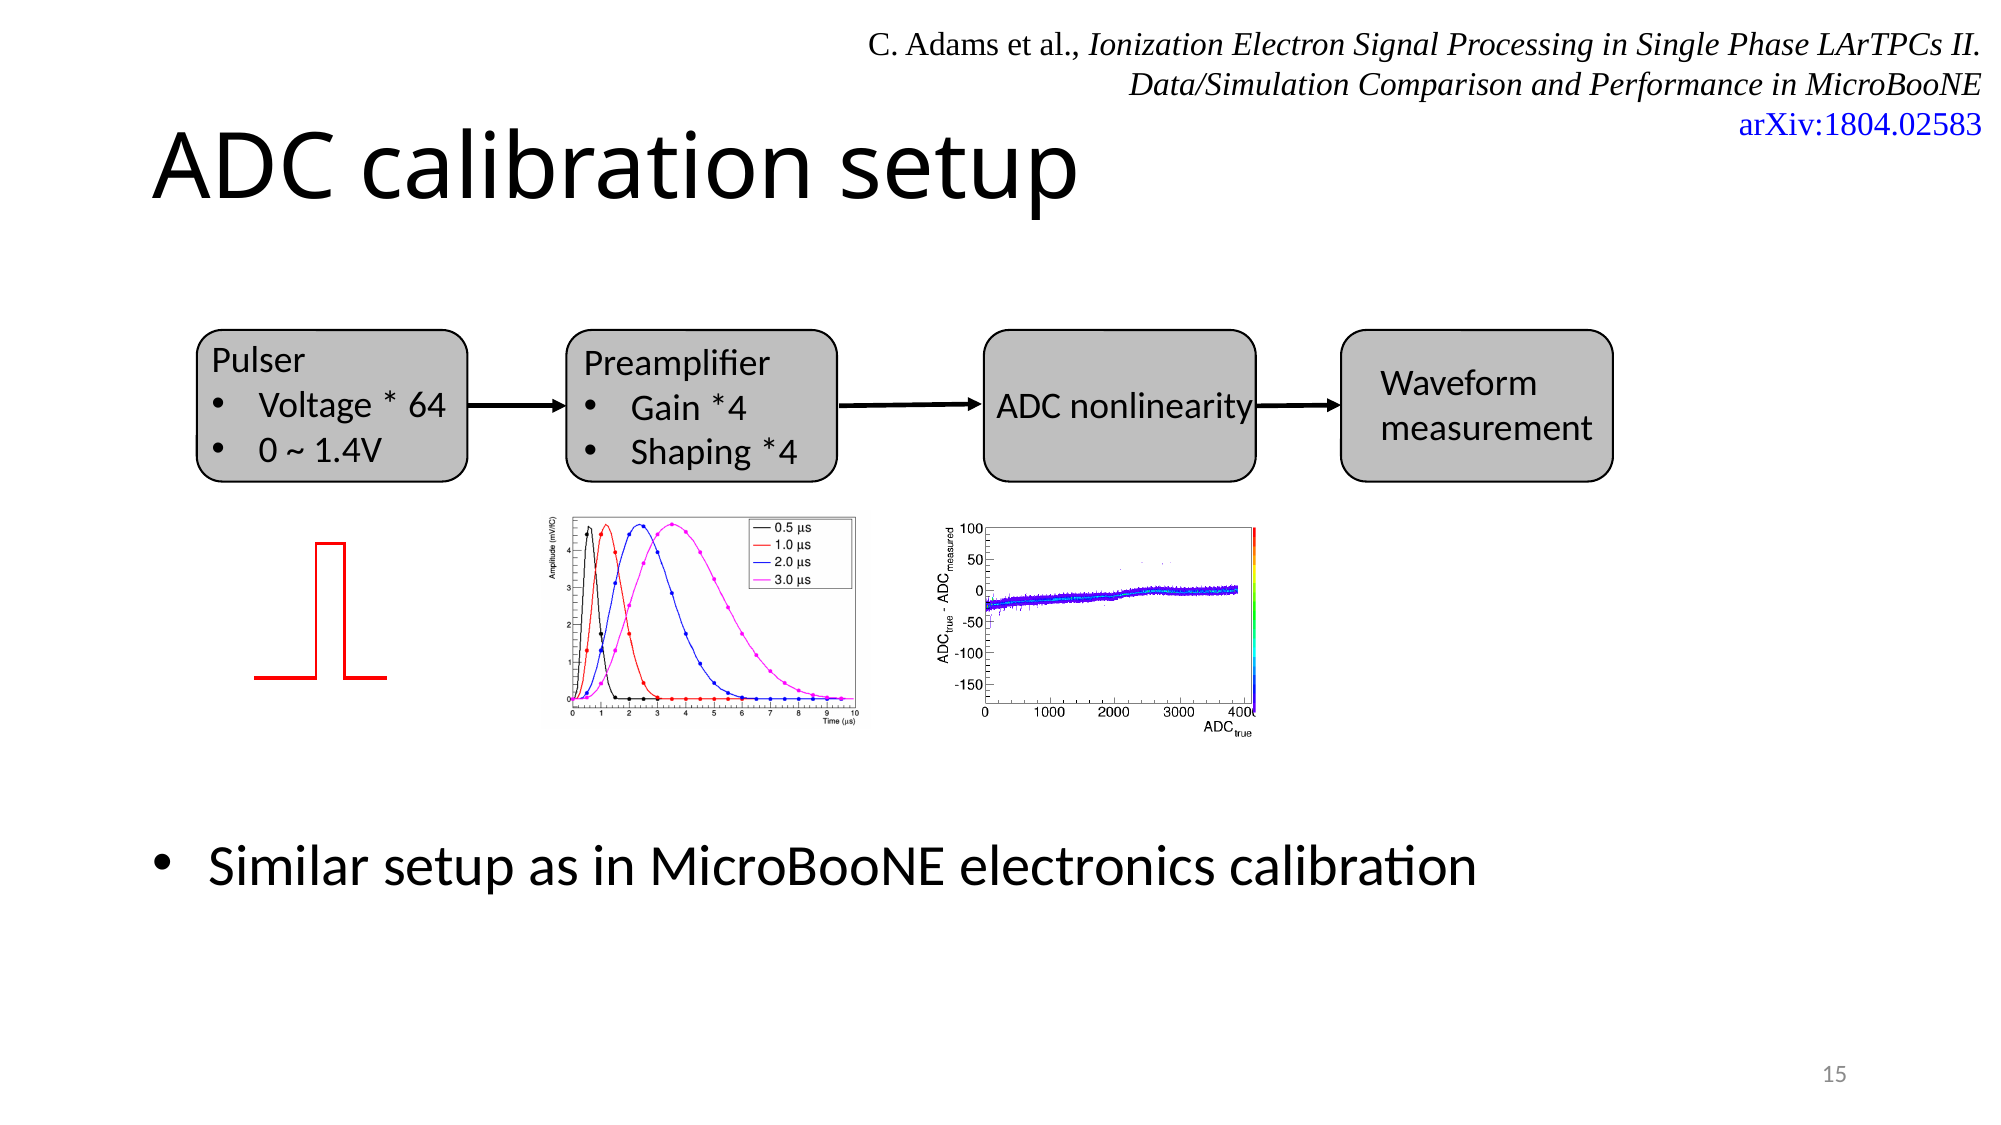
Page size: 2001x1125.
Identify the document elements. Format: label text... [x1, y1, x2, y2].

text_box [982, 328, 1257, 373]
text_box Similar setup as in MicroBooNE electronics calibration [137, 819, 1541, 905]
picture [254, 517, 410, 706]
picture [541, 510, 871, 729]
text_box ADC nonlinearity [981, 373, 1289, 434]
text_box [1339, 328, 1614, 483]
picture [931, 517, 1256, 739]
text_box C. Adams et al., Ionization Electron Signal Processing in Single Phase LArTPCs II. Data/Simulation Comparison and Performance in MicroBooNE arXiv:1804.02583 [624, 15, 1998, 150]
slide_number 15 [1412, 1042, 1863, 1103]
text_box [982, 434, 1257, 483]
text_box [207, 478, 457, 483]
text_box Waveform measurement [1365, 350, 1638, 456]
text_box [565, 341, 569, 470]
text_box [826, 333, 839, 479]
title ADC calibration setup [137, 59, 1863, 278]
text_box Preamplifier Gain *4 Shaping *4 [569, 330, 826, 480]
text_box Pulser Voltage * 64 0 ~ 1.4V [196, 327, 484, 478]
